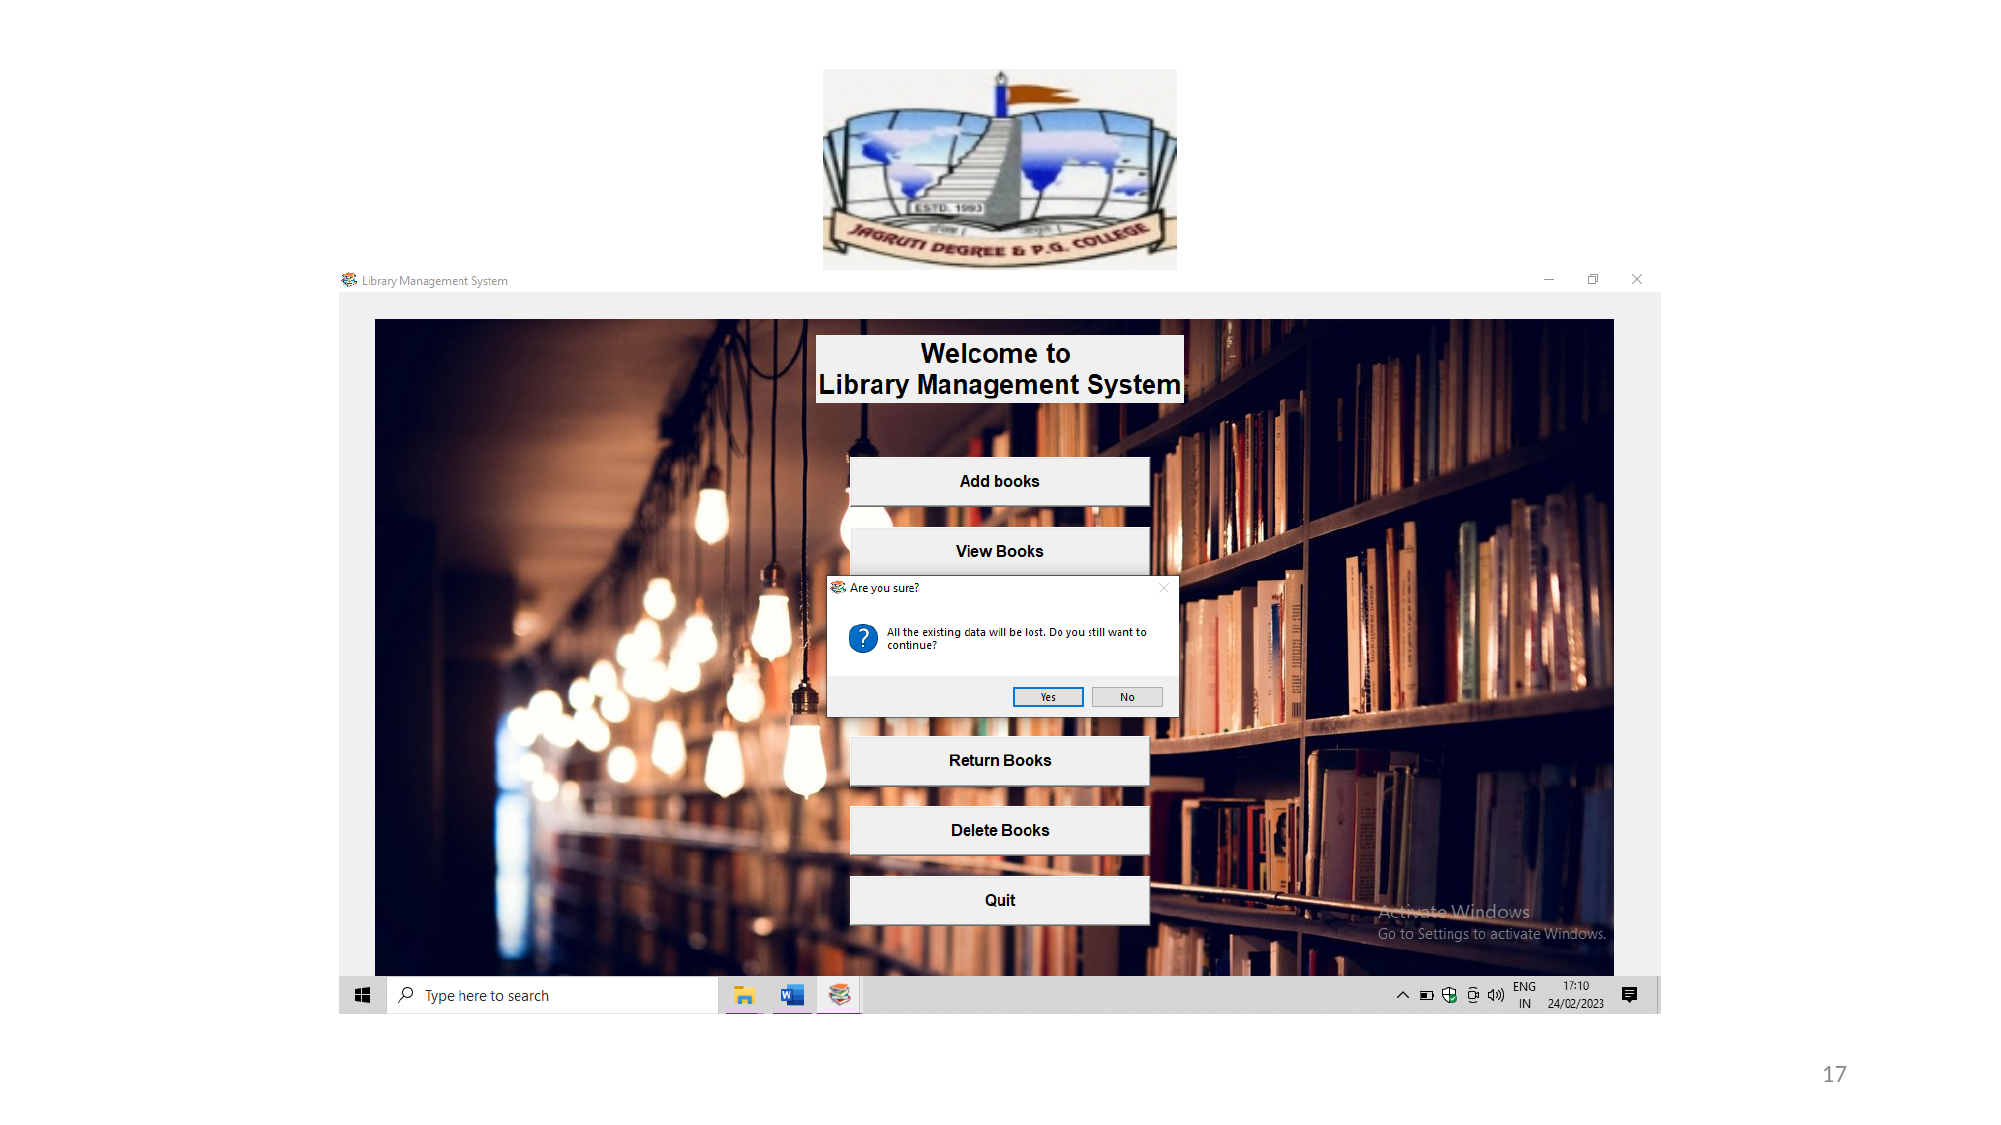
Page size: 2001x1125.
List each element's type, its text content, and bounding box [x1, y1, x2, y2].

picture [339, 69, 1661, 1014]
slide_number 17 [1412, 1042, 1863, 1103]
